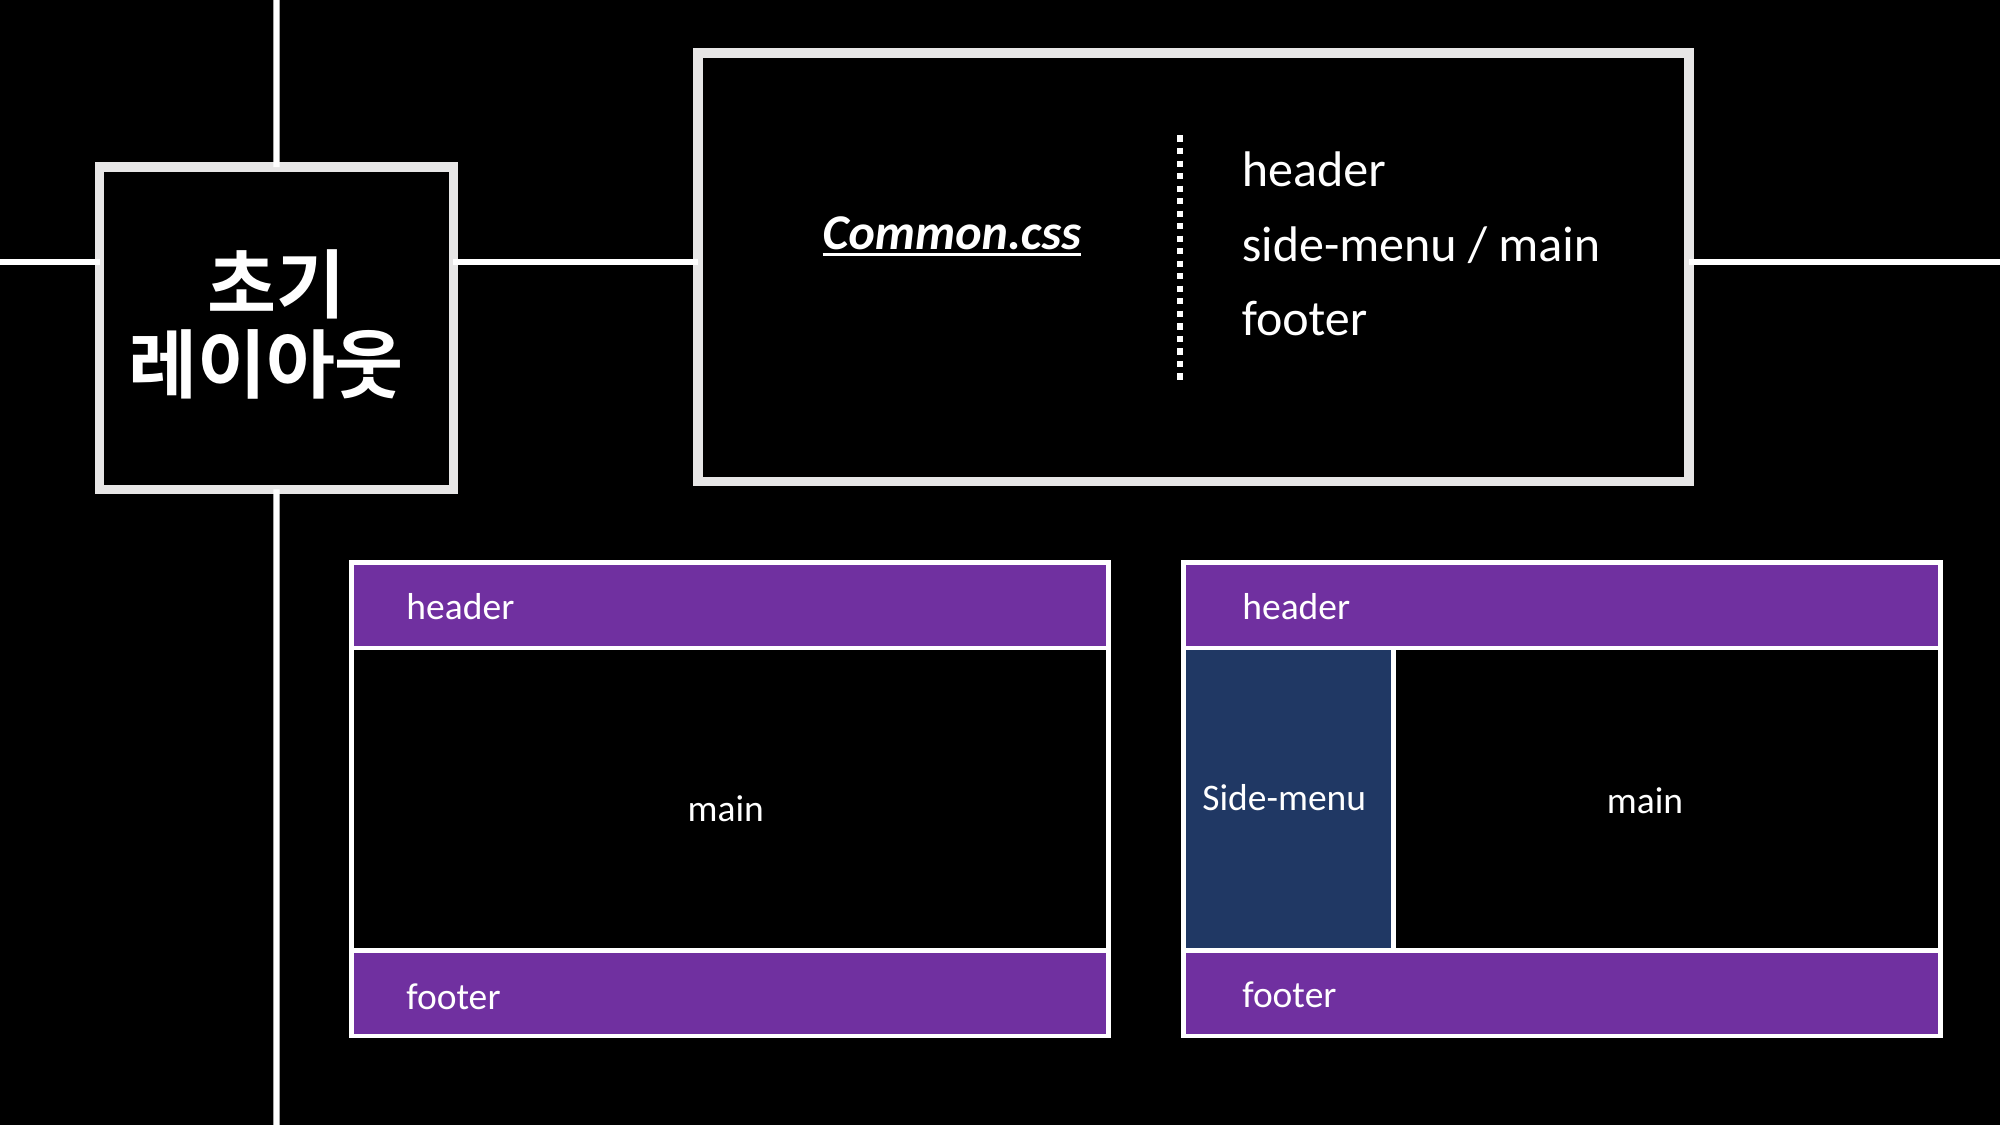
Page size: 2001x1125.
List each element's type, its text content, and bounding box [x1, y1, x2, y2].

text_box [1183, 561, 1942, 649]
text_box [351, 649, 1109, 776]
text_box [351, 837, 1109, 949]
text_box [98, 414, 454, 490]
text_box footer [1227, 962, 1681, 1023]
text_box [1183, 647, 1395, 768]
text_box [351, 561, 1109, 649]
text_box footer [391, 964, 845, 1025]
text_box main [351, 776, 1109, 837]
text_box [1183, 949, 1942, 1037]
text_box main [1357, 768, 1941, 829]
text_box header side-menu / main footer [1226, 135, 1630, 380]
text_box header [391, 574, 845, 635]
text_box [697, 52, 1690, 483]
text_box [1183, 826, 1395, 951]
text_box [1395, 649, 1942, 949]
text_box [351, 949, 1109, 1037]
text_box Side-menu [1183, 765, 1394, 826]
title 초기 레이아웃 [77, 242, 476, 414]
text_box [98, 166, 454, 242]
text_box header [1227, 574, 1681, 635]
